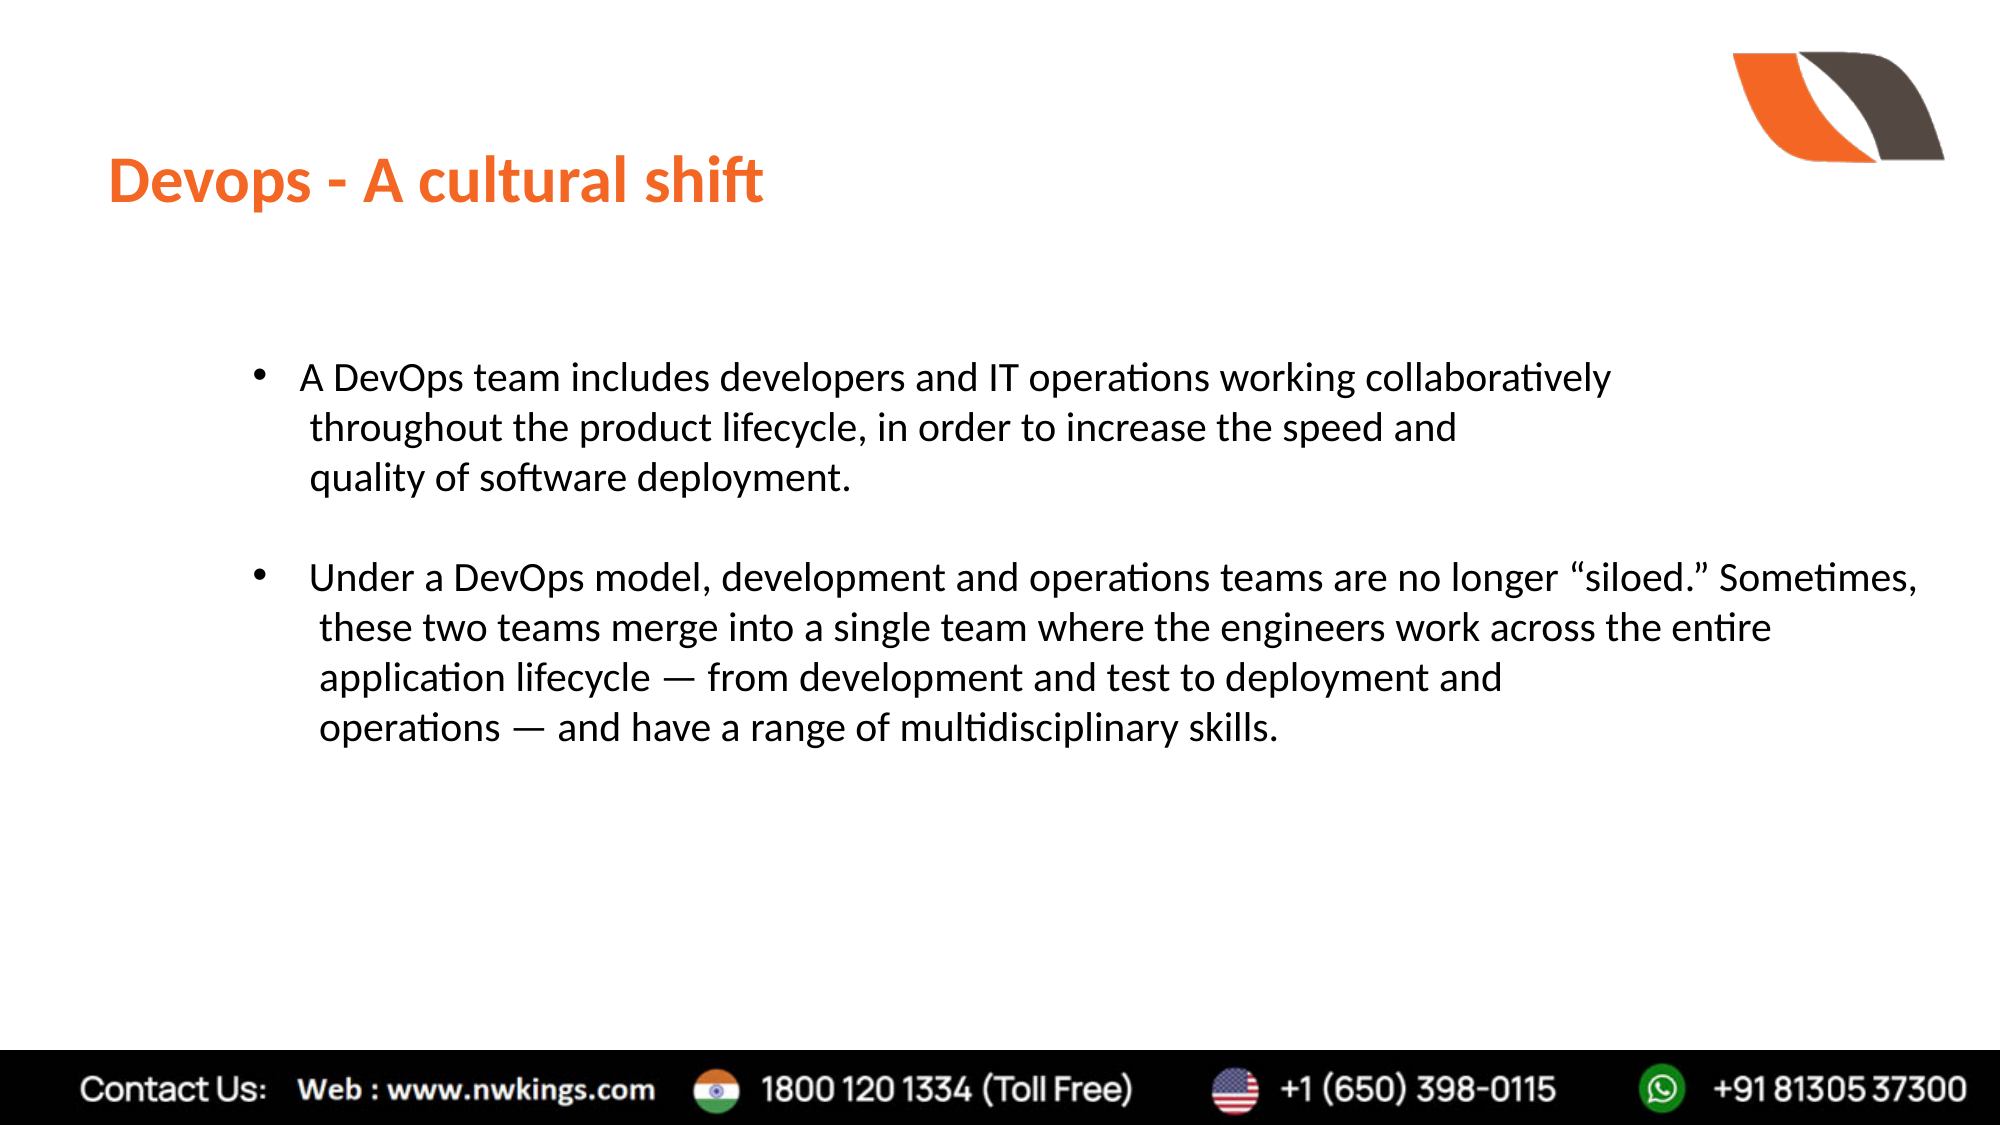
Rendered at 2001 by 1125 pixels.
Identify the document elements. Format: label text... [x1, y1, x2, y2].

picture [0, 1050, 2000, 1125]
text_box A DevOps team includes developers and IT operations working collaboratively throughout the product lifecycle, in order to increase the speed and quality of software deployment. Under a DevOps model, development and operations teams are no longer “siloed.” Sometimes, these two teams merge into a single team where the engineers work across the entire application lifecycle — from development and test to deployment and operations — and have a range of multidisciplinary skills. [237, 342, 1944, 757]
text_box Devops - A cultural shift [93, 128, 836, 224]
picture [1714, 23, 1965, 211]
